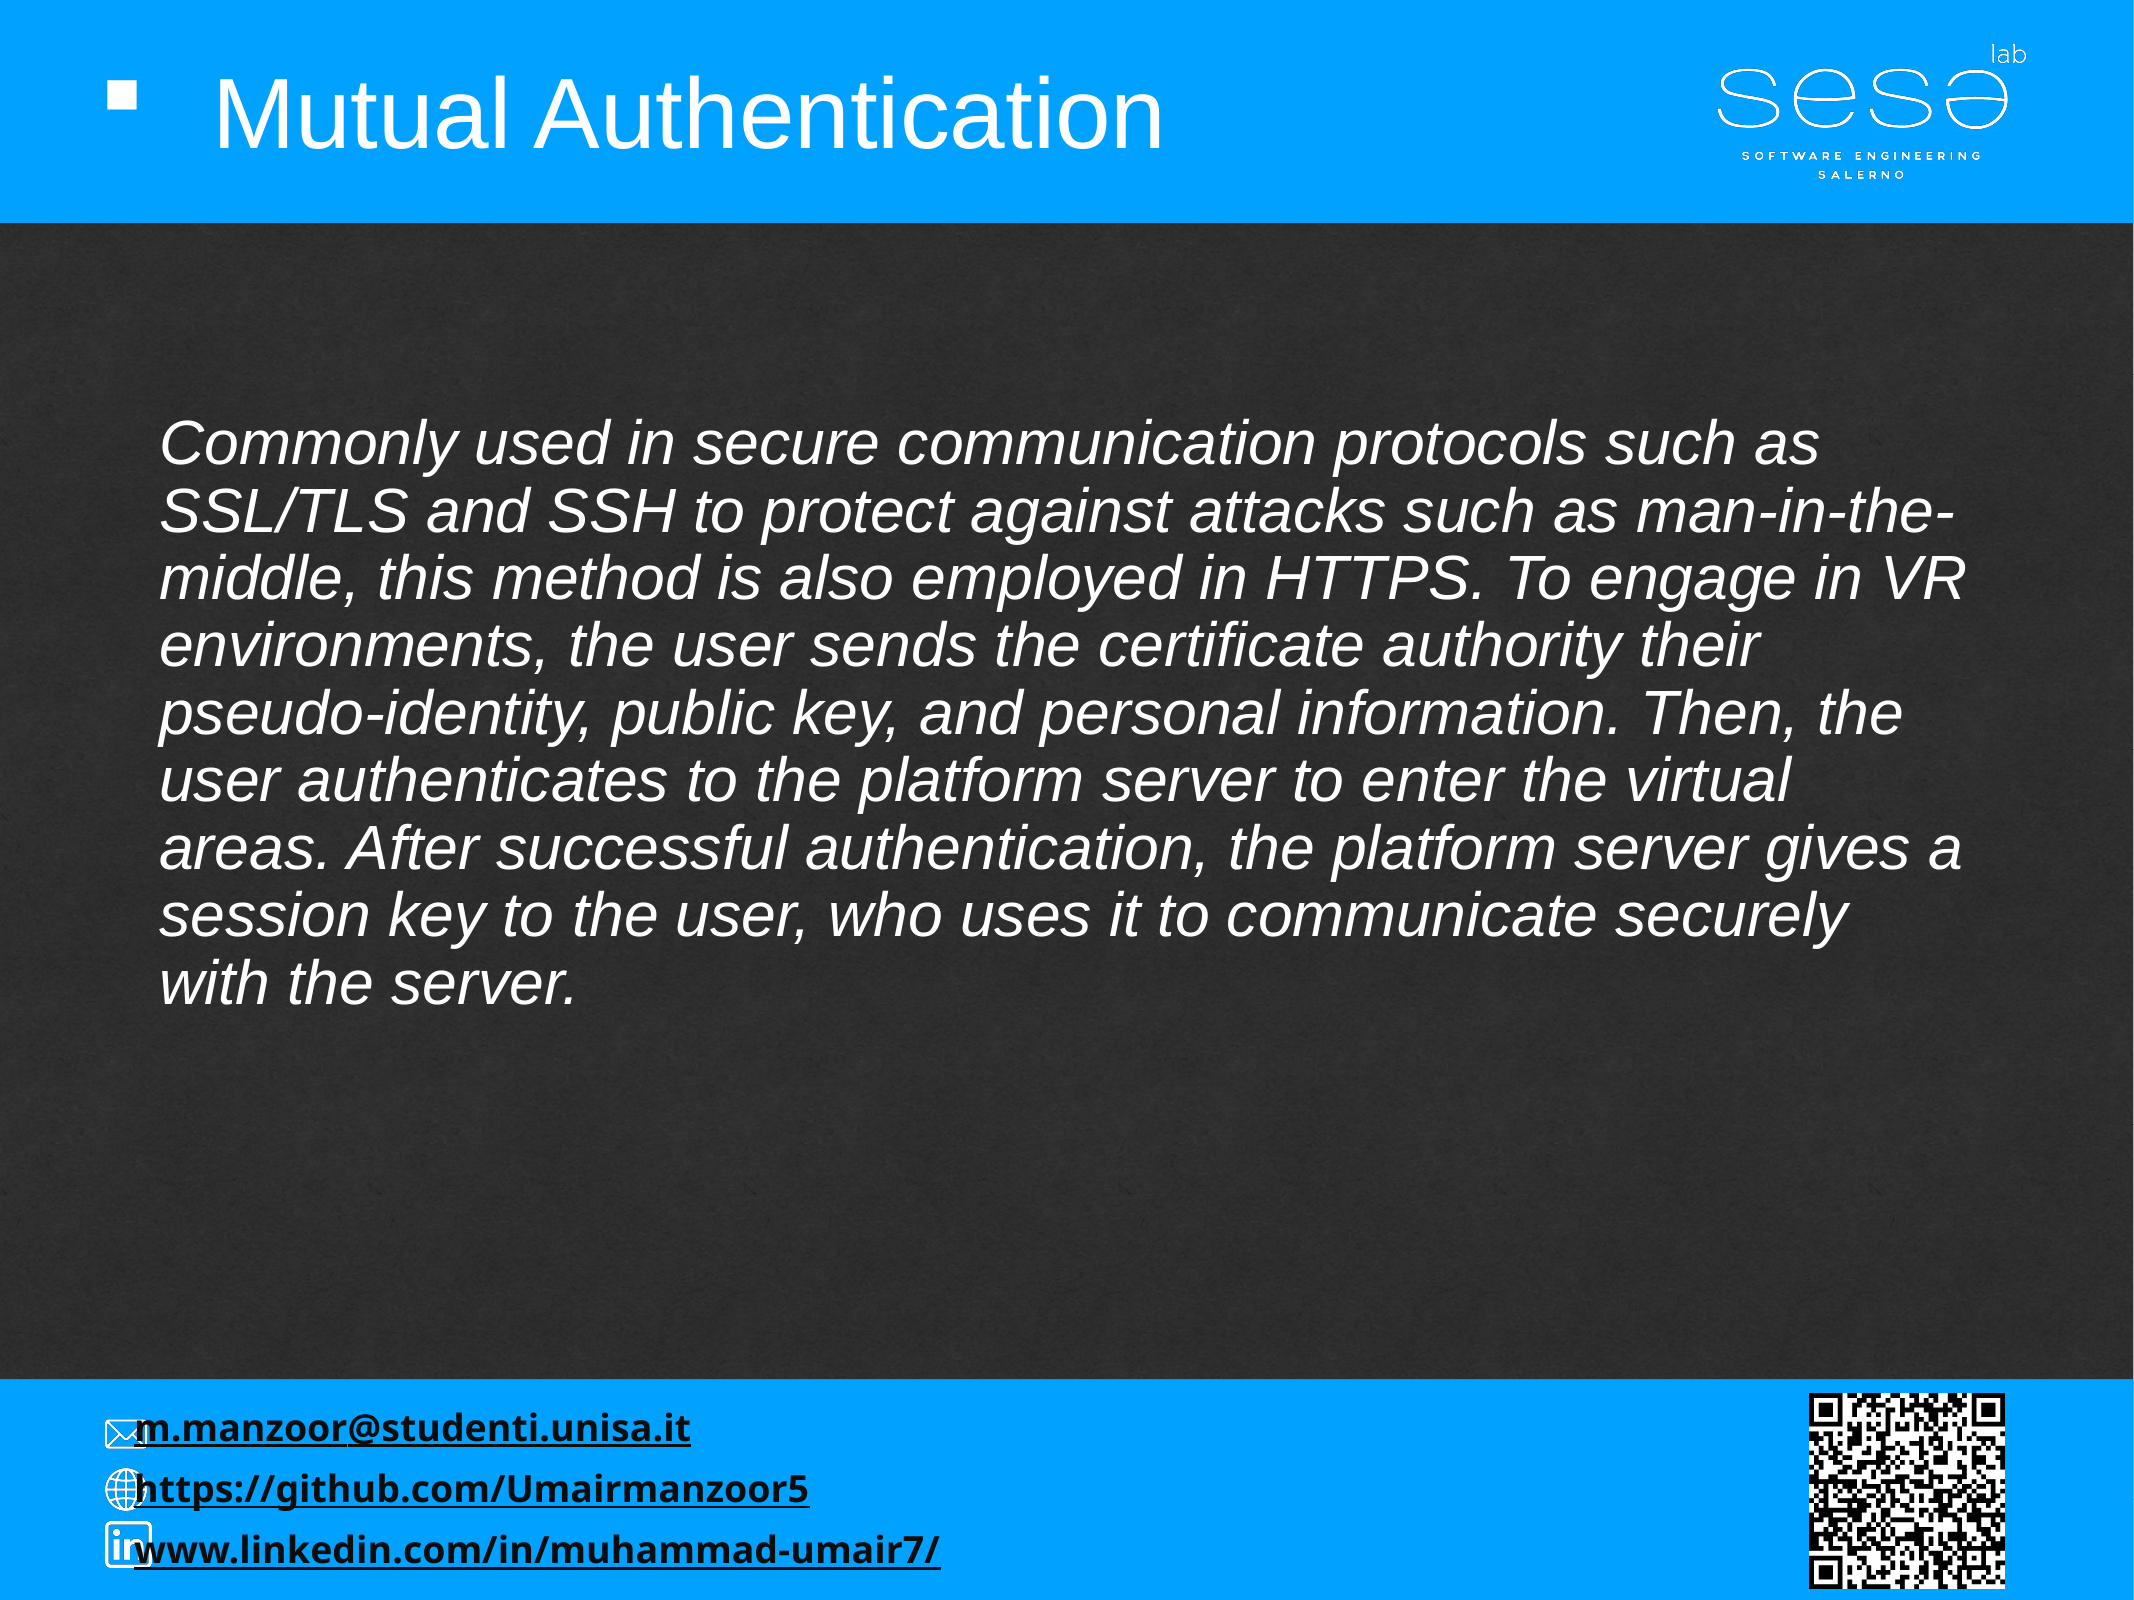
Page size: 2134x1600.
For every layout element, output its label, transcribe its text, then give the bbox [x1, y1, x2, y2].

picture [1681, 24, 2045, 200]
text_box m.manzoor@studenti.unisa.it https://github.com/Umairmanzoor5 www.linkedin.com/in/muhammad-umair7/ [125, 1385, 950, 1586]
text_box [0, 1379, 2134, 1600]
picture [1809, 1392, 2005, 1589]
picture [104, 1521, 152, 1568]
text_box Mutual Authentication [91, 63, 1681, 177]
text_box Commonly used in secure communication protocols such as SSL/TLS and SSH to protect against attacks such as man-in-the-middle, this method is also employed in HTTPS. To engage in VR environments, the user sends the certificate authority their pseudo-identity, public key, and personal information. Then, the user authenticates to the platform server to enter the virtual areas. After successful authentication, the platform server gives a session key to the user, who uses it to communicate securely with the server. [151, 402, 1980, 1161]
picture [0, 223, 2134, 1379]
picture [104, 1412, 148, 1455]
picture [104, 1468, 148, 1511]
text_box [0, 0, 2134, 223]
